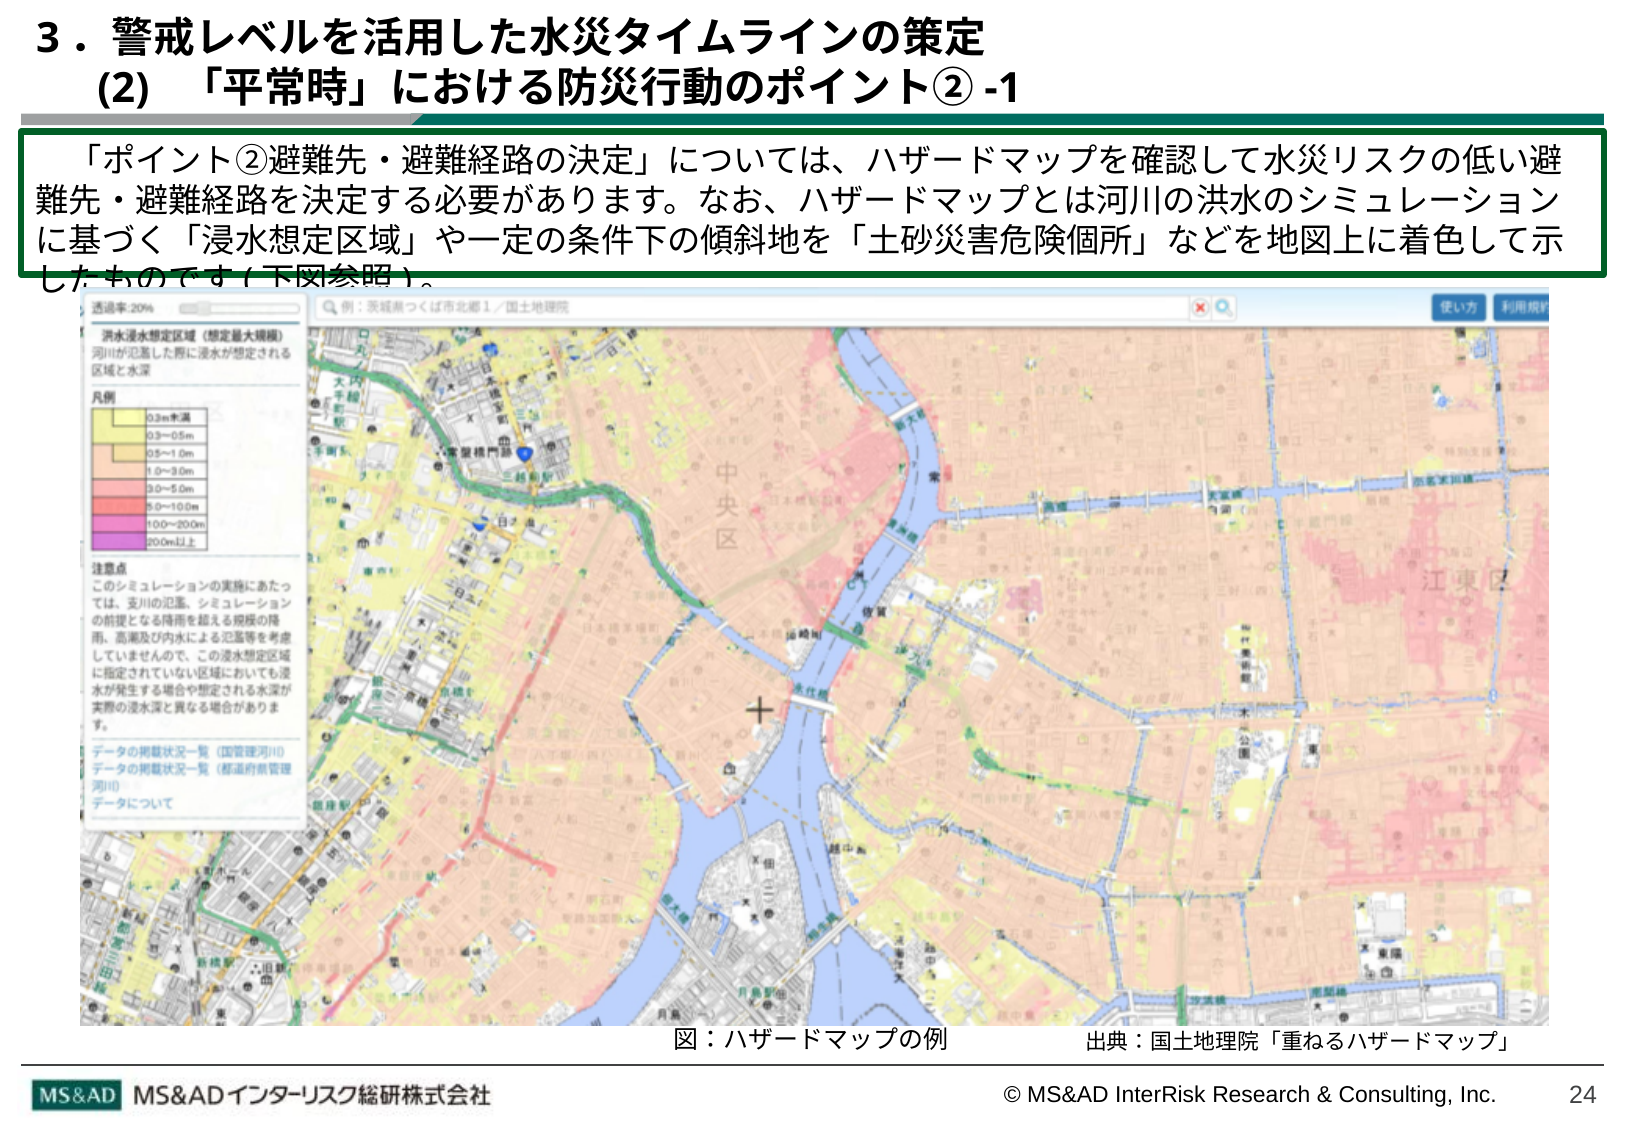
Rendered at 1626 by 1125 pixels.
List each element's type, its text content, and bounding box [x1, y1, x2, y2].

picture [79, 287, 1550, 1026]
text_box 出典：国土地理院「重ねるハザードマップ」 [1084, 1034, 1522, 1064]
slide_number 24 [1521, 1064, 1598, 1108]
text_box 図：ハザードマップの例 [658, 1034, 967, 1064]
picture [17, 1065, 506, 1125]
text_box 「ポイント②避難先・避難経路の決定」については、ハザードマップを確認して水災リスクの低い避難先・避難経路を決定する必要があります。なお、ハザードマップとは河川の洪水のシミュレーションに基づく「浸水想定区域」や一定の条件下の傾斜地を「土砂災害危険個所」などを地図上に着色して示したものです(下図参照)。 [19, 129, 1606, 276]
text_box 3．警戒レベルを活用した水災タイムラインの策定 (2) 「平常時」における防災行動のポイント②-1 [21, 19, 1604, 114]
